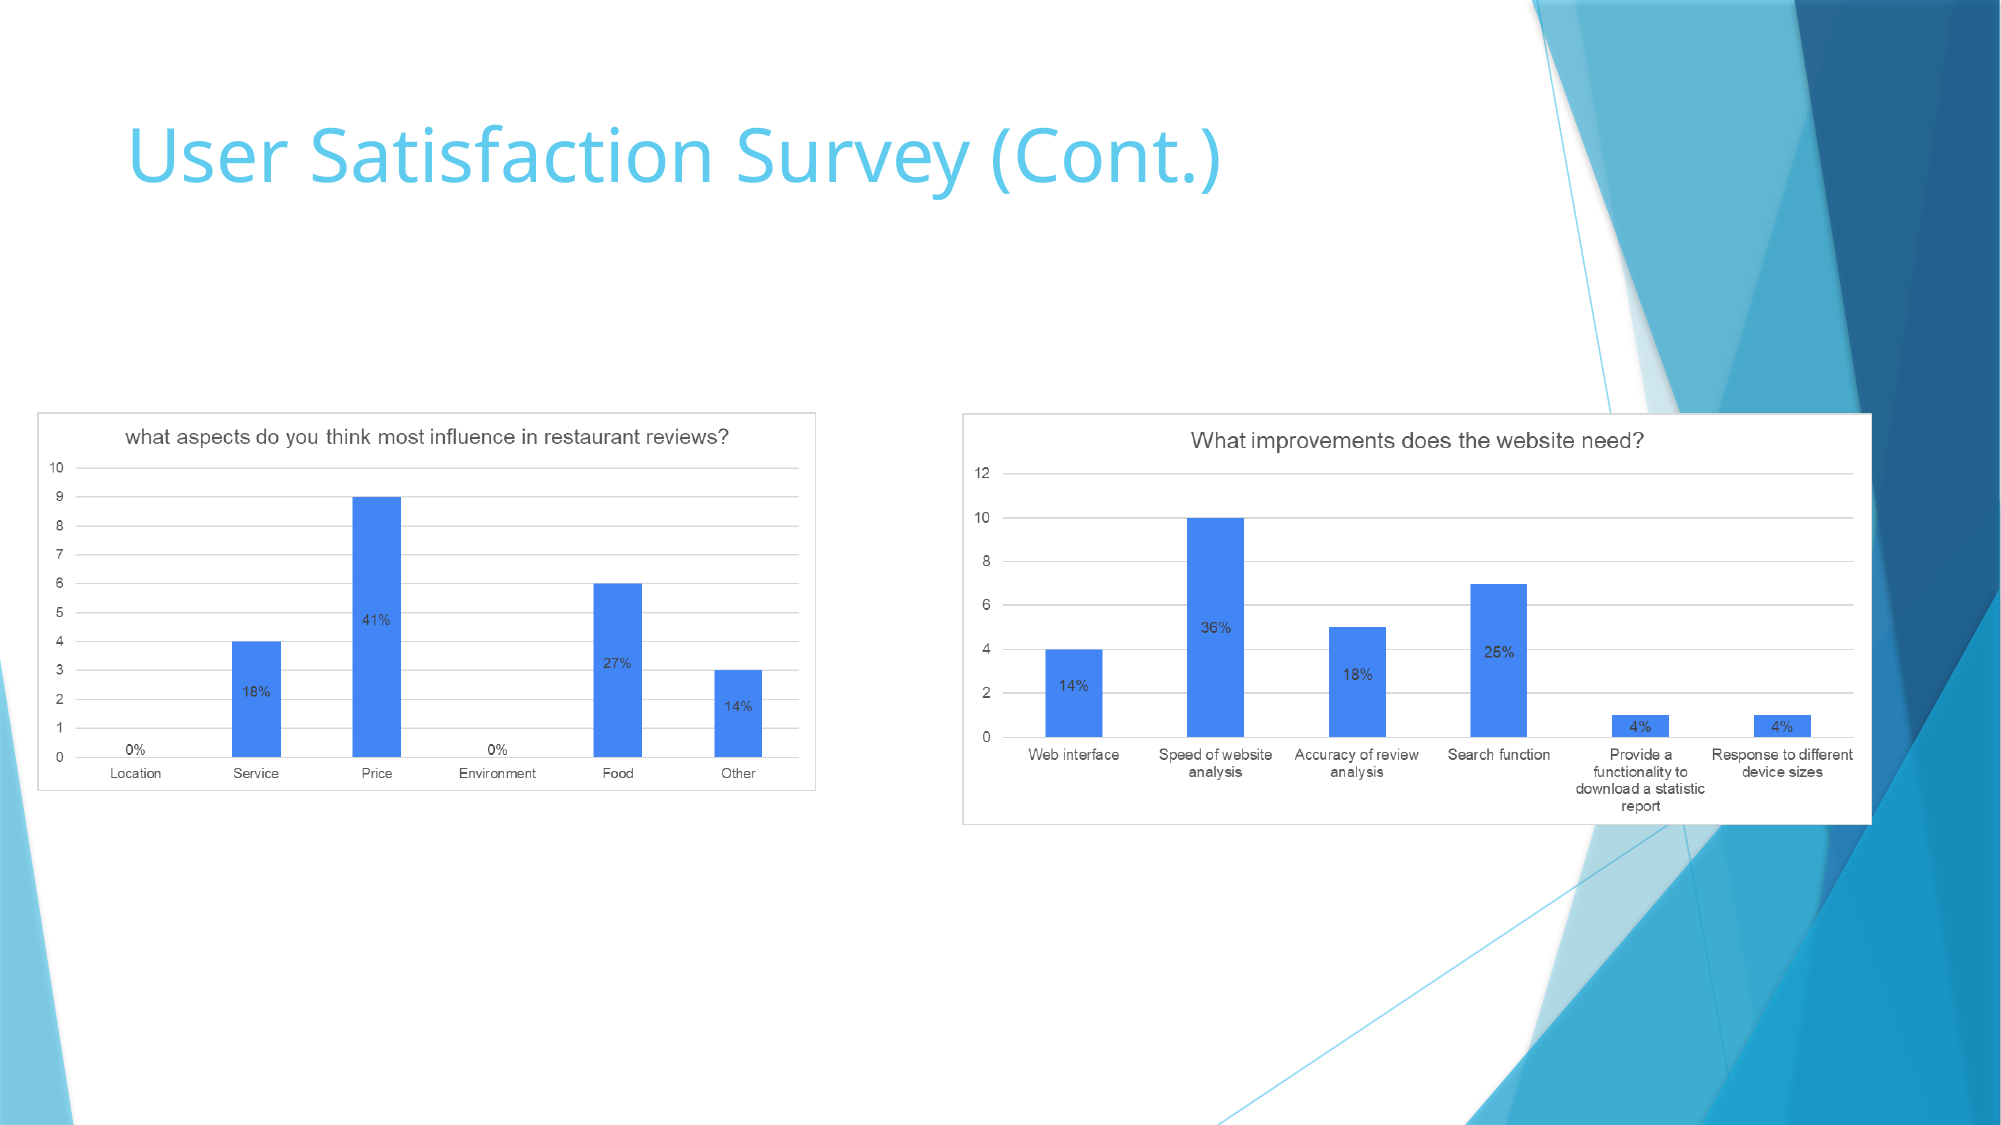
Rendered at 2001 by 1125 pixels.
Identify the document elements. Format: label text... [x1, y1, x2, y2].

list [36, 411, 816, 791]
picture [961, 412, 1873, 825]
title User Satisfaction Survey (Cont.) [111, 99, 1522, 317]
